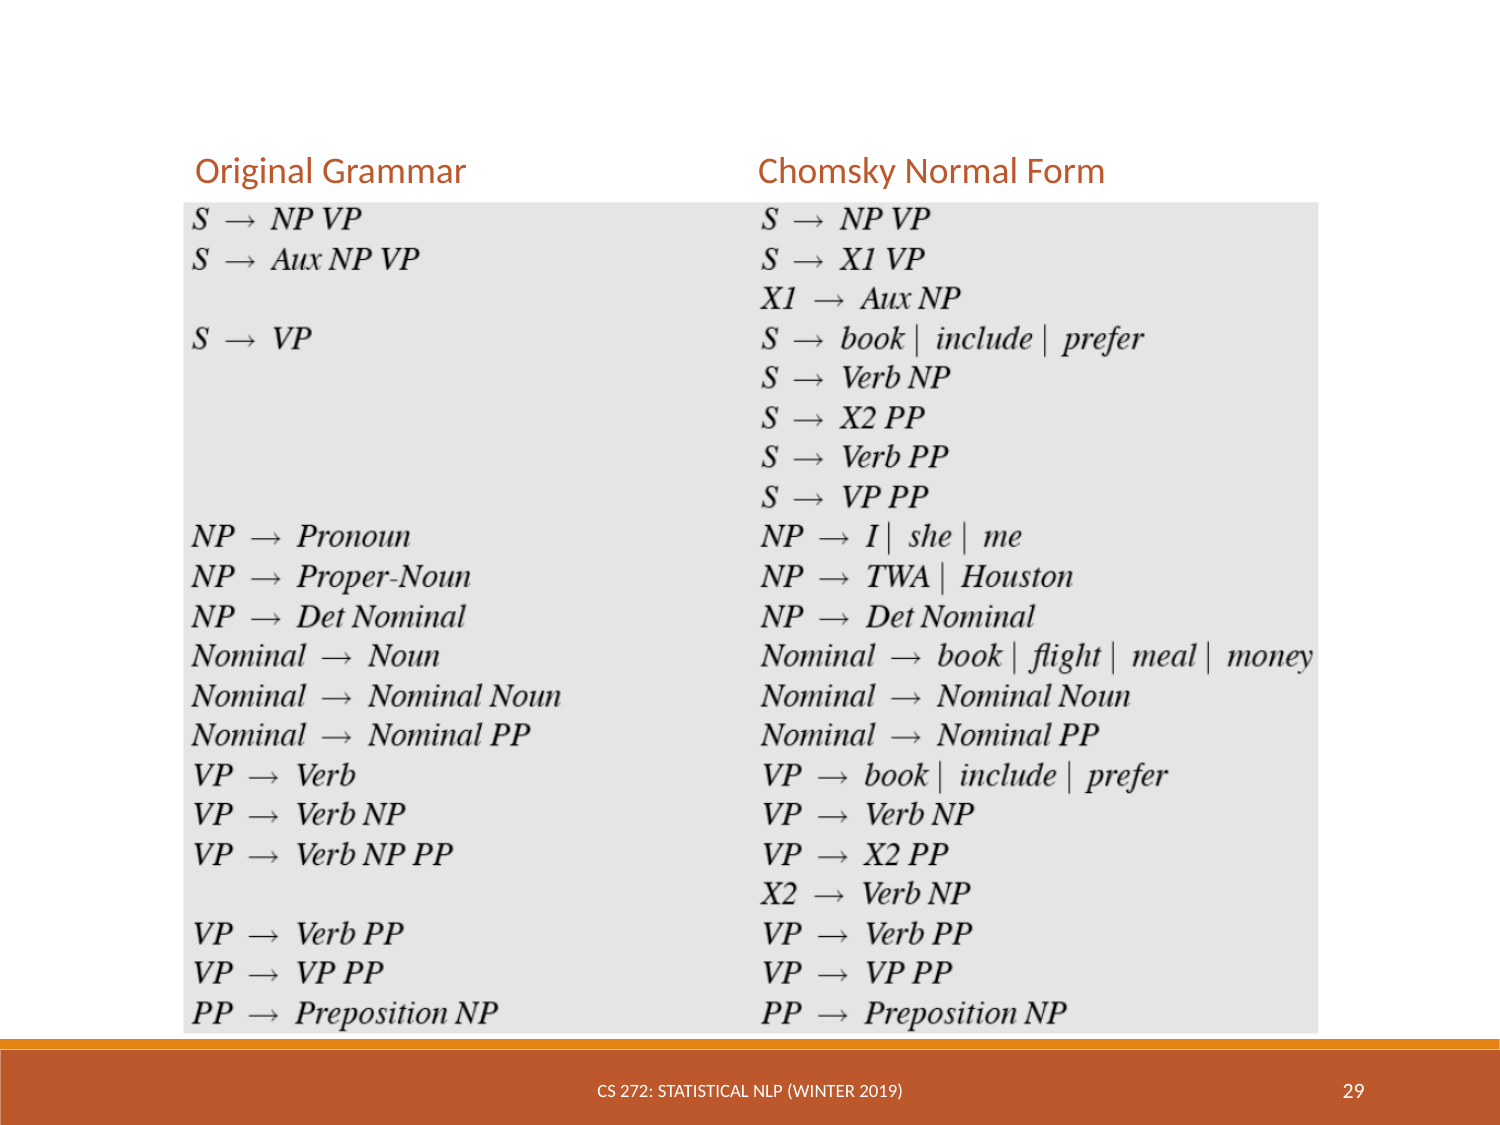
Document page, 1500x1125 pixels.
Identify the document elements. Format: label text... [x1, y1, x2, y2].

footer CS 272: Statistical NLP (Winter 2019) [453, 1059, 1047, 1120]
text_box Original Grammar [180, 138, 483, 196]
slide_number 29 [1218, 1059, 1380, 1120]
picture [178, 198, 1324, 1038]
text_box Chomsky Normal Form [743, 138, 1122, 195]
